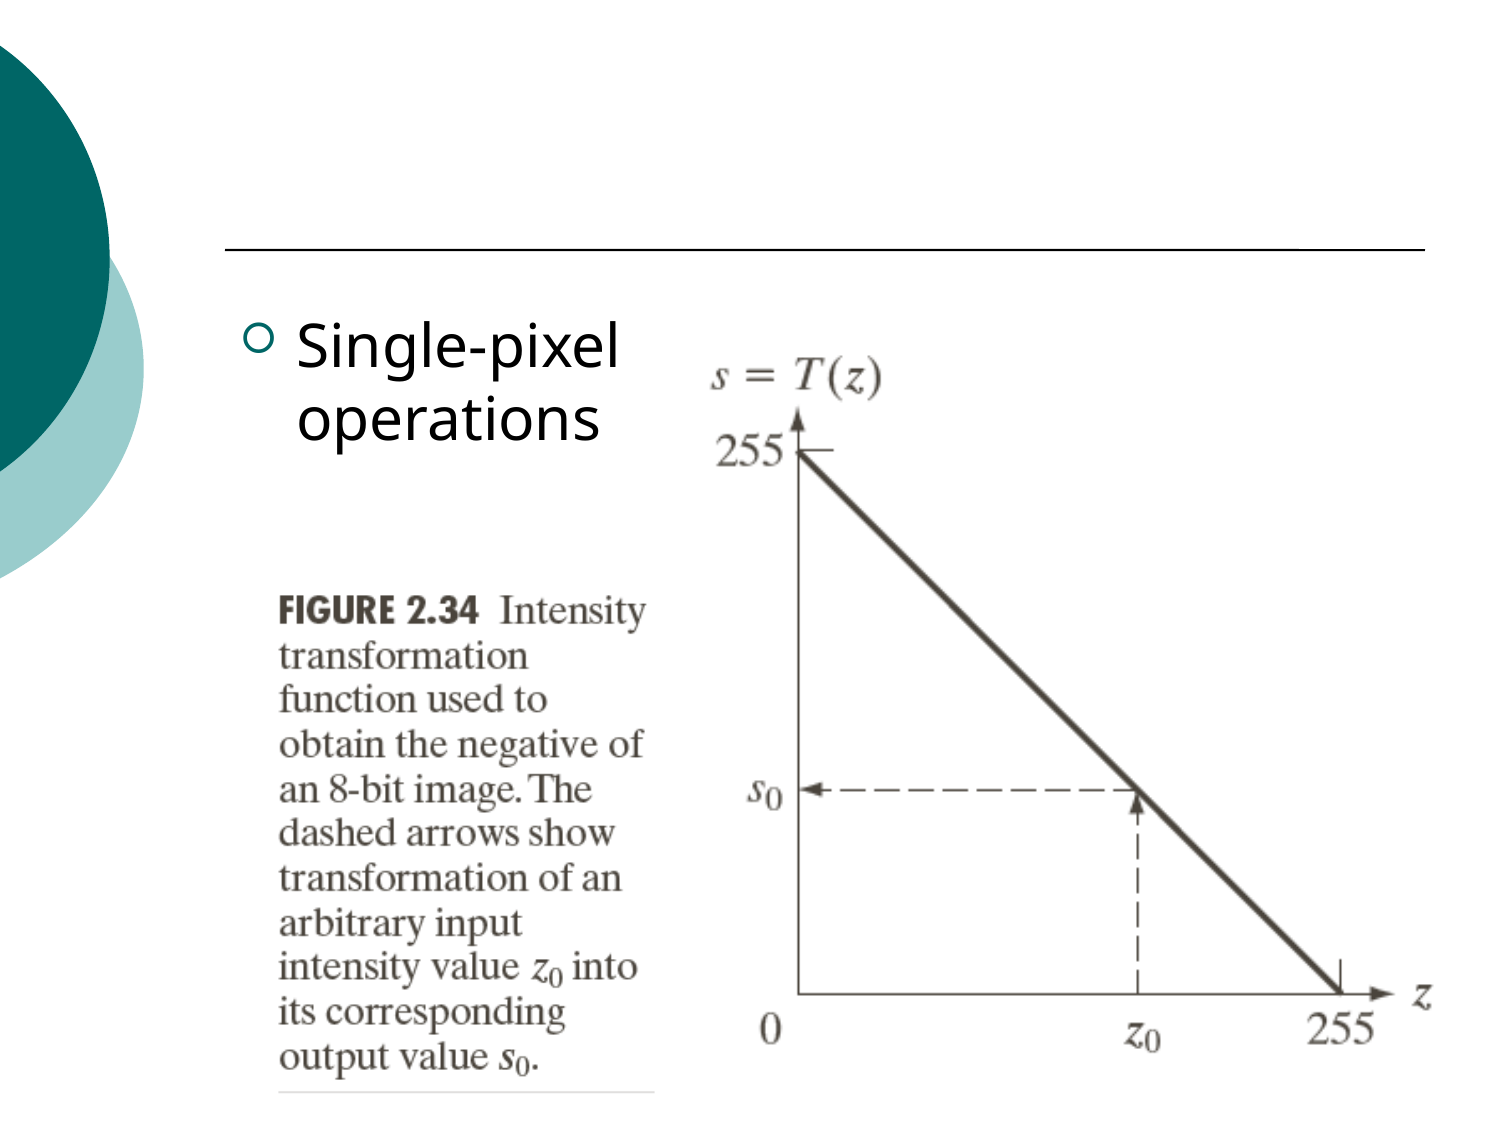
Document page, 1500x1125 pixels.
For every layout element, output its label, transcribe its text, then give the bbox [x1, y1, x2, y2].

picture [687, 337, 1450, 1081]
list Single-pixel operations [224, 299, 663, 975]
picture [267, 584, 675, 1100]
